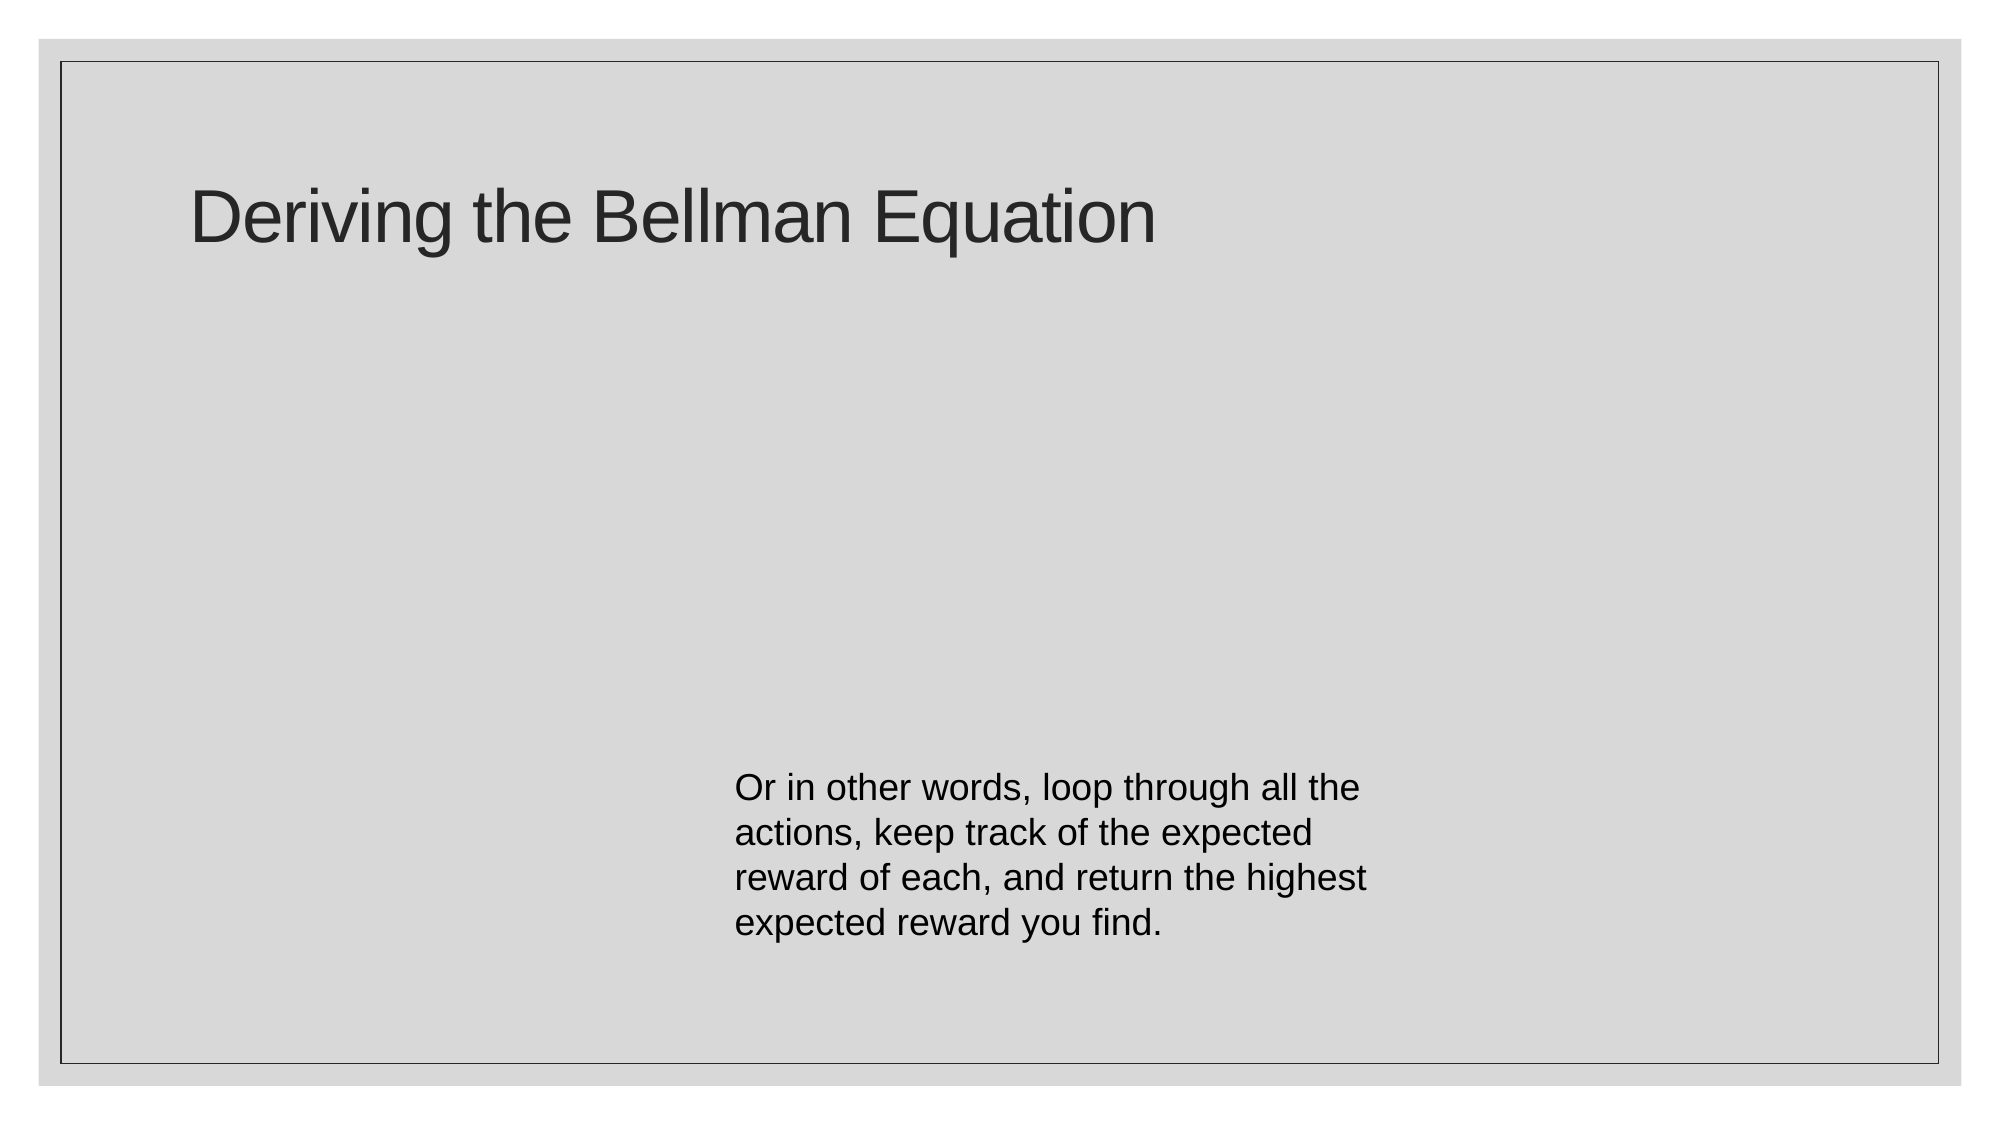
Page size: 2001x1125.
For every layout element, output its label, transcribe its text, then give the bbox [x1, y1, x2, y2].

text_box Or in other words, loop through all the actions, keep track of the expected reward of each, and return the highest expected reward you find. [719, 755, 1404, 951]
title Deriving the Bellman Equation [174, 105, 1825, 331]
